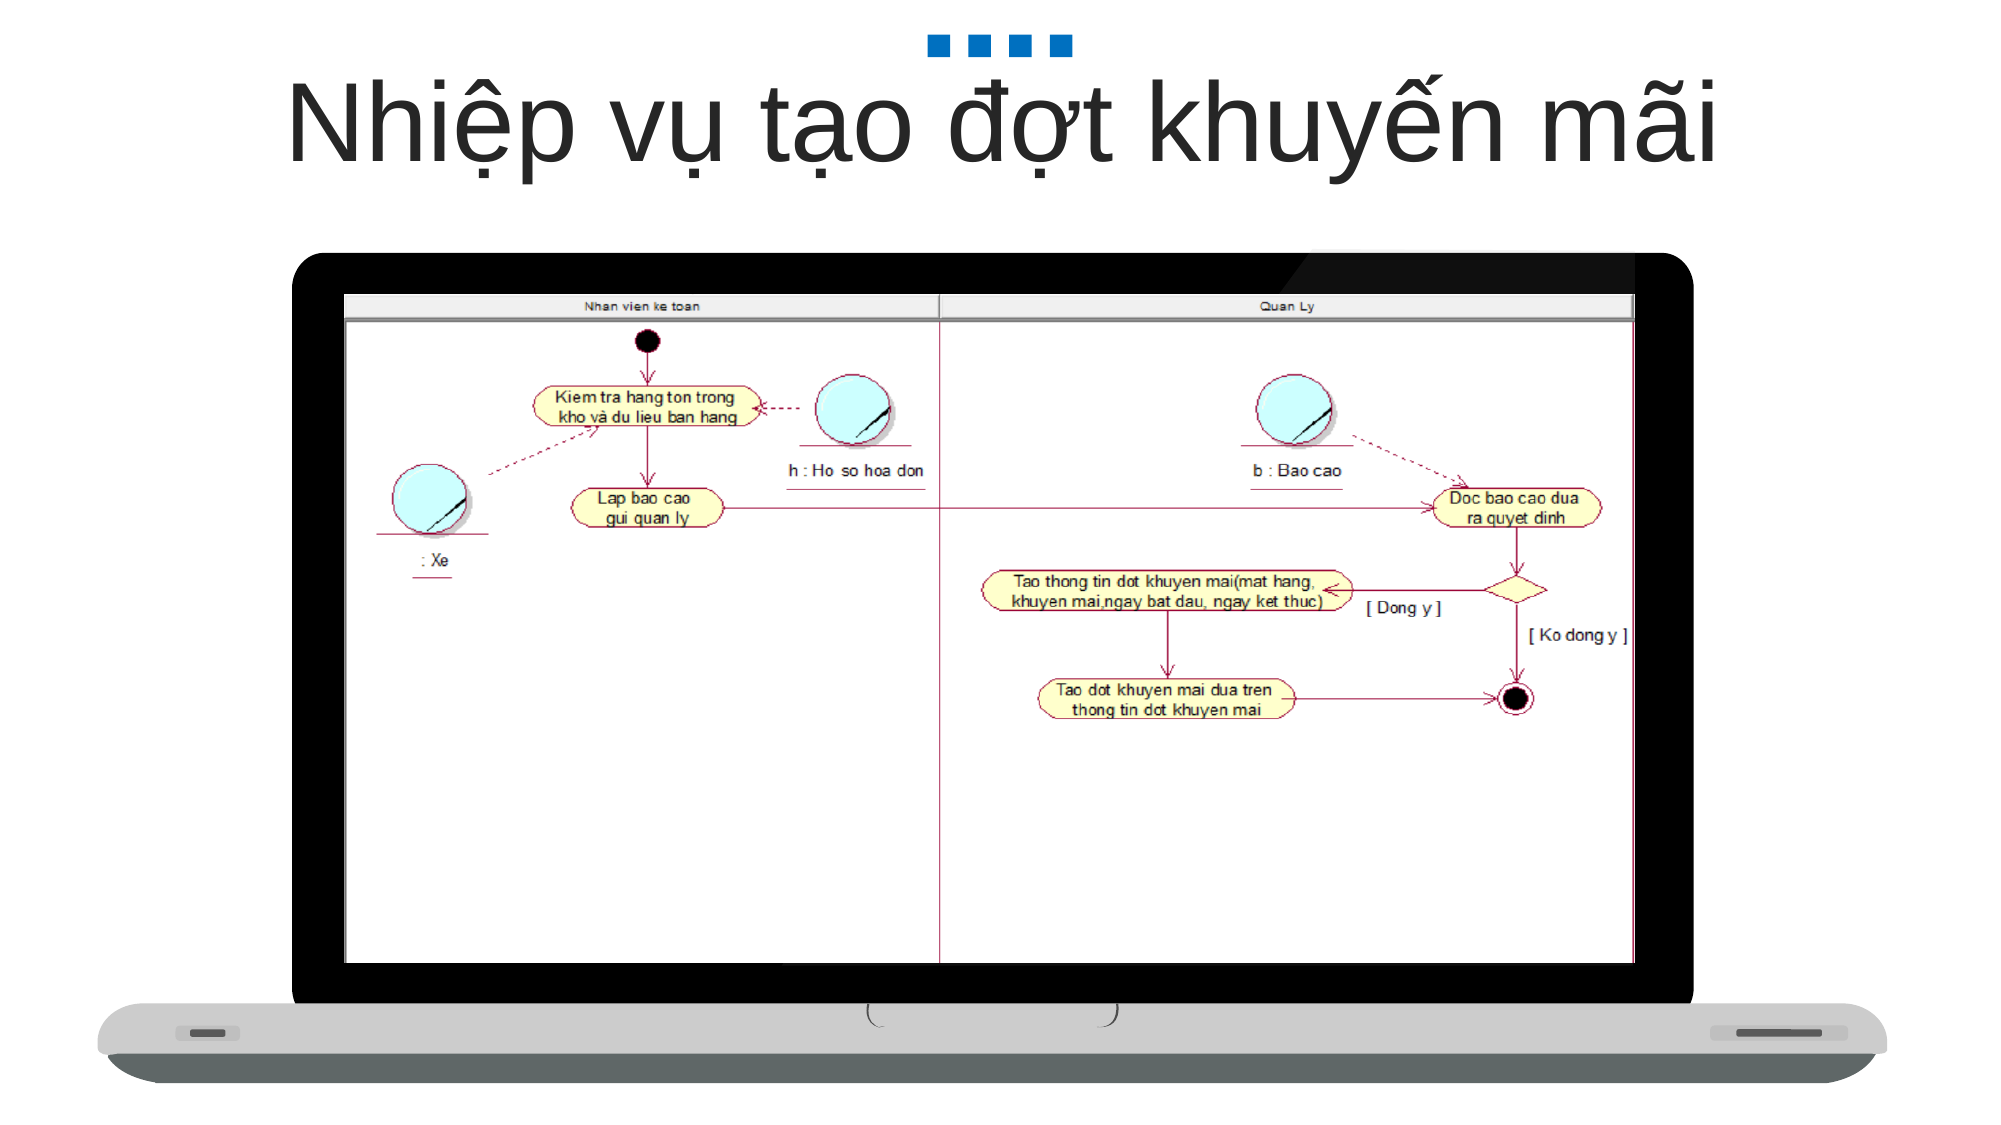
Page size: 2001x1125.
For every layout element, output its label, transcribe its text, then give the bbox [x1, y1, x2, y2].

picture [344, 294, 1635, 963]
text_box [89, 246, 1892, 1086]
list Nhiệp vụ tạo đợt khuyến mãi [53, 65, 1952, 185]
